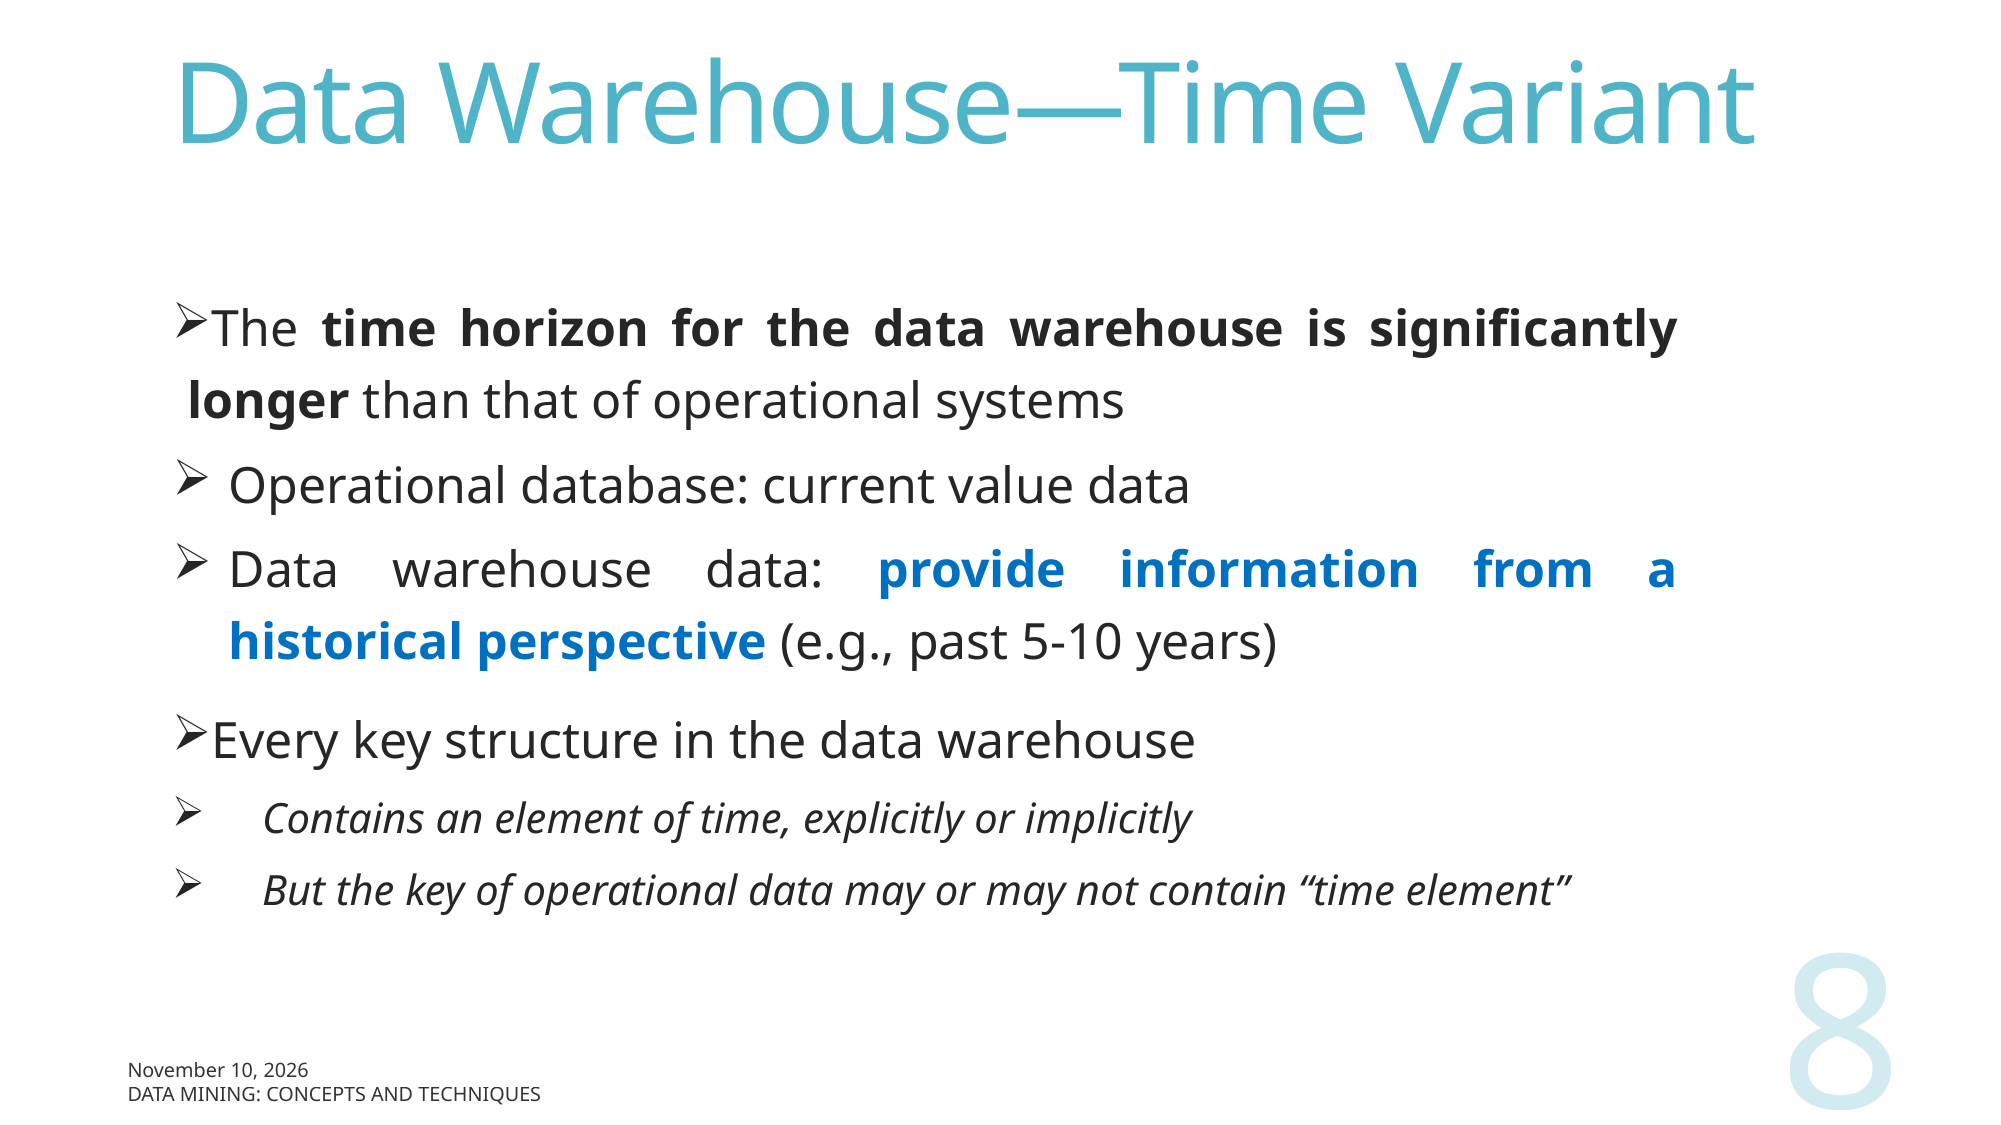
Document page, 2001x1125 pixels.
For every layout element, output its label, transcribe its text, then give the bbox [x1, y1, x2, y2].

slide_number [112, 1051, 788, 1075]
title Data Warehouse—Time Variant [156, 0, 1807, 175]
footer Data Mining: Concepts and Techniques [112, 1075, 938, 1113]
list The time horizon for the data warehouse is significantly longer than that of operational systems Operational database: current value data Data warehouse data: provide information from a historical perspective (e.g., past 5-10 years) Every key structure in the data warehouse Contains an element of time, explicitly or implicitly But the key of operational data may or may not contain “time element” [156, 277, 1694, 1090]
slide_number 8 [1437, 963, 1918, 1125]
